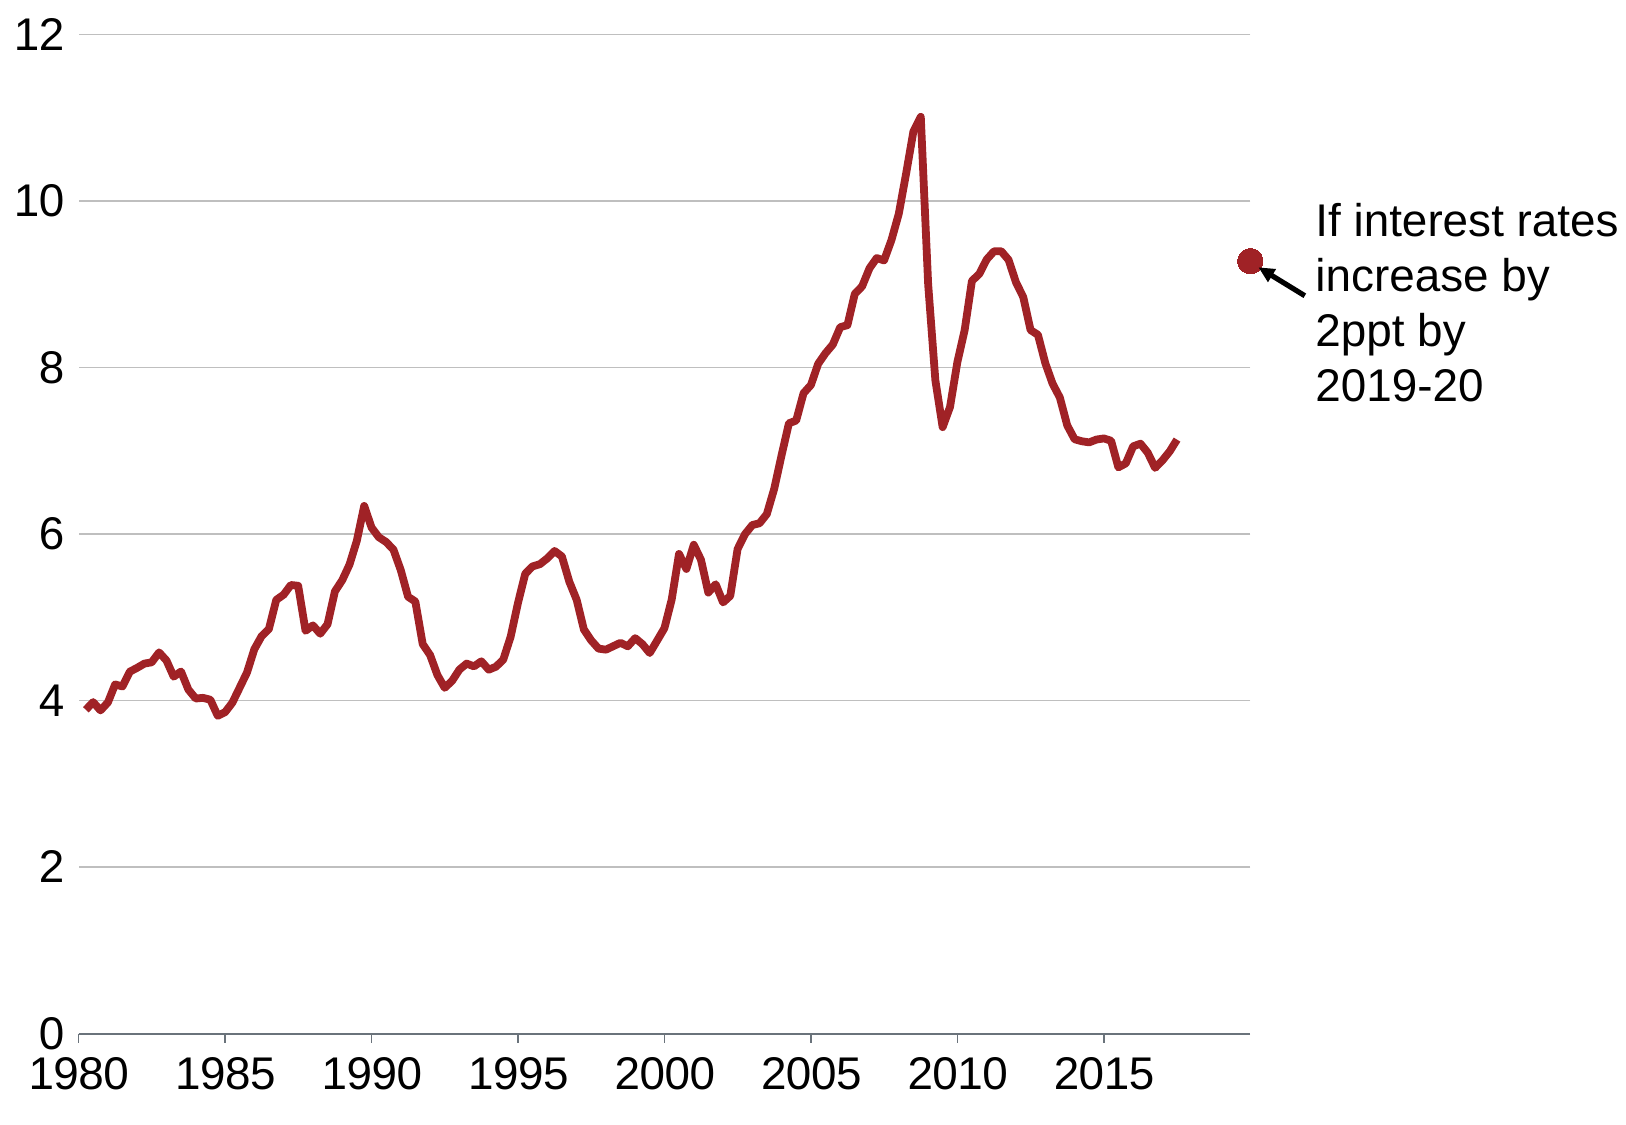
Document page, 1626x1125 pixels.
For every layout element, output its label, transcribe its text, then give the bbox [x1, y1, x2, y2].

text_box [1258, 267, 1306, 296]
text_box If interest rates increase by 2ppt by 2019-20 [1315, 182, 1625, 418]
chart [0, 0, 1307, 1125]
